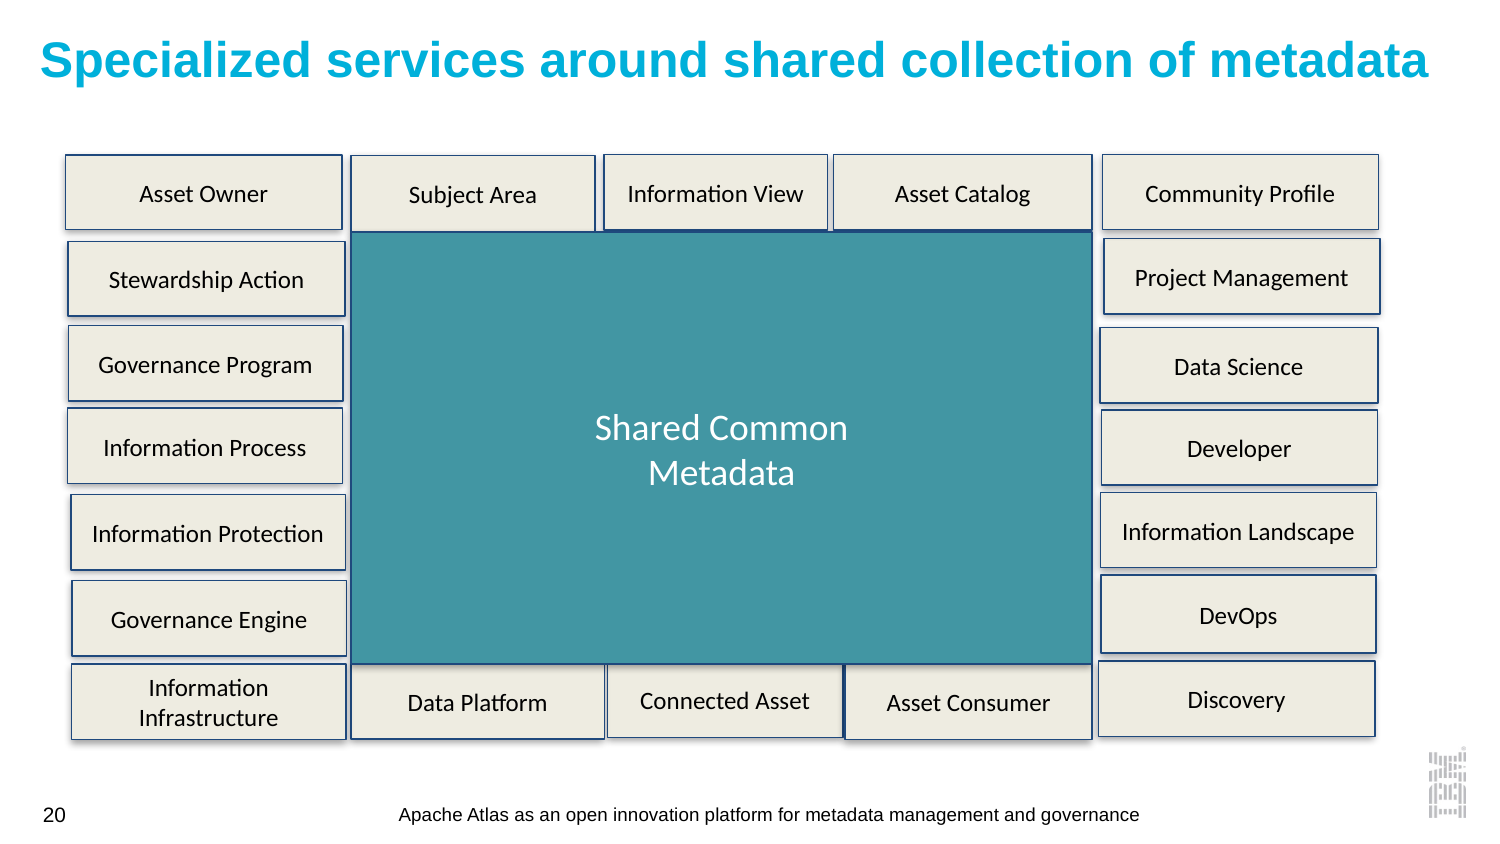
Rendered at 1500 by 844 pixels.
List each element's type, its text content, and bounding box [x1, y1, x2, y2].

text_box Asset Consumer [844, 671, 1093, 740]
text_box Asset Owner [65, 154, 343, 230]
text_box Community Profile [1102, 154, 1379, 230]
text_box Information Infrastructure [71, 663, 347, 740]
text_box Information Landscape [1100, 492, 1377, 568]
text_box Information View [603, 154, 828, 230]
text_box Subject Area [350, 155, 596, 231]
text_box Developer [1101, 409, 1378, 486]
picture [1429, 746, 1466, 818]
text_box Stewardship Action [67, 241, 345, 317]
text_box Information Process [67, 407, 343, 484]
text_box Discovery [1098, 661, 1376, 737]
text_box Asset Catalog [833, 154, 1093, 231]
text_box Data Science [1099, 327, 1379, 404]
text_box Governance Program [68, 325, 344, 402]
text_box Shared Common Metadata [350, 231, 1093, 665]
title Specialized services around shared collection of metadata [25, 20, 1463, 161]
text_box Data Platform [351, 673, 605, 740]
text_box Information Protection [70, 494, 345, 571]
text_box Governance Engine [71, 580, 345, 657]
text_box Connected Asset [608, 673, 839, 738]
text_box Project Management [1103, 238, 1381, 315]
text_box DevOps [1100, 574, 1377, 654]
